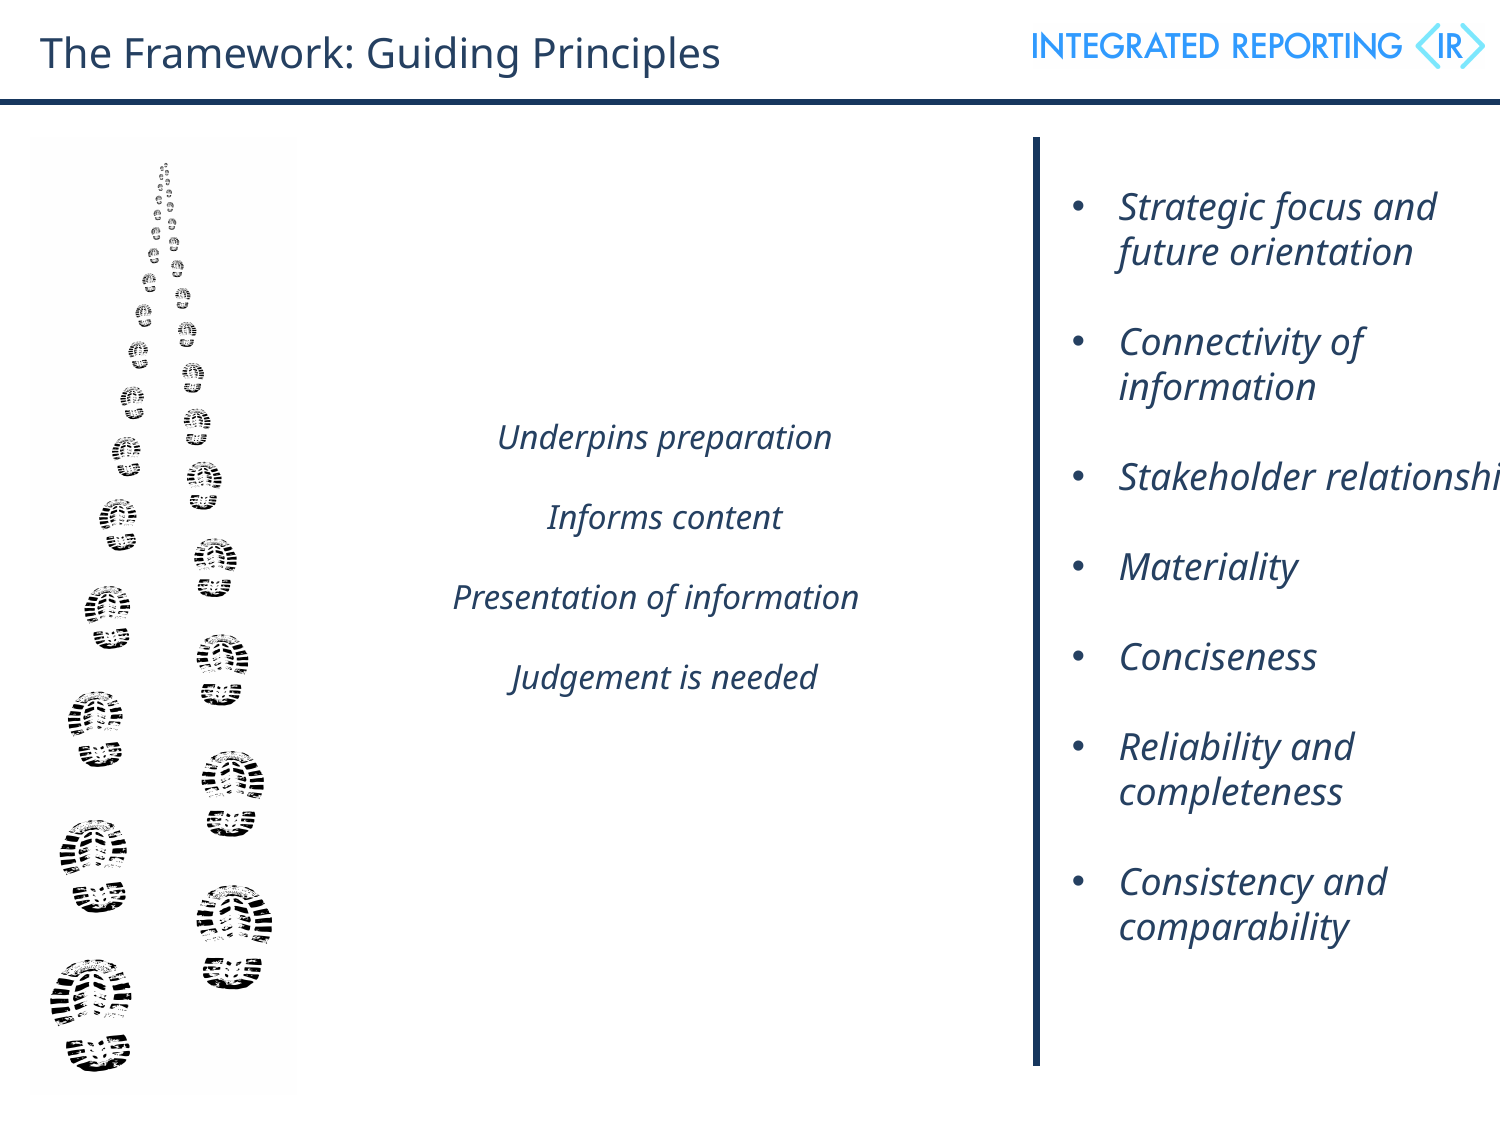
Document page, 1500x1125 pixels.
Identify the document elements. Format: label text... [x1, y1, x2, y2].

text_box Underpins preparation Informs content Presentation of information Judgement is needed [337, 408, 993, 743]
text_box Strategic focus and future orientation Connectivity of information Stakeholder relationships Materiality Conciseness Reliability and completeness Consistency and comparability [1057, 176, 1500, 974]
picture [1033, 23, 1485, 69]
text_box The Framework: Guiding Principles [24, 19, 1022, 84]
picture [30, 136, 298, 1096]
